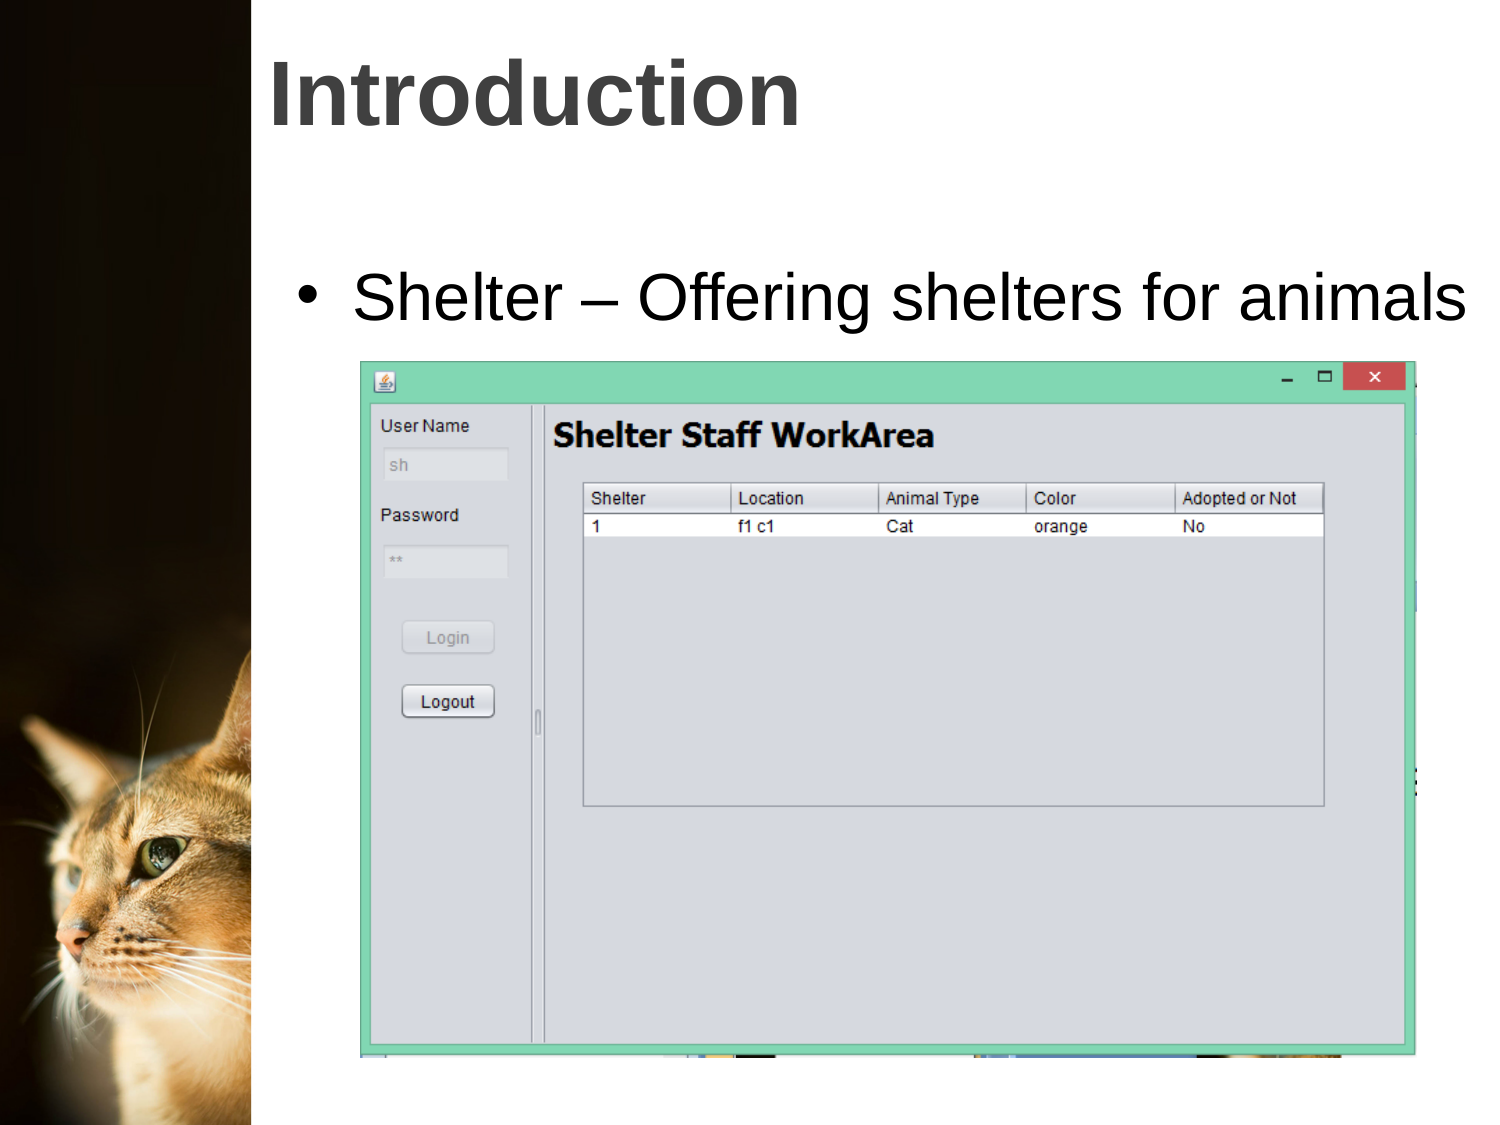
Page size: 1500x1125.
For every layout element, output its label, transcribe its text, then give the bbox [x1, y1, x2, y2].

picture [0, 0, 1500, 1125]
picture [359, 361, 1417, 1058]
title Introduction [253, 2, 1500, 176]
list Shelter – Offering shelters for animals [281, 246, 1500, 1067]
